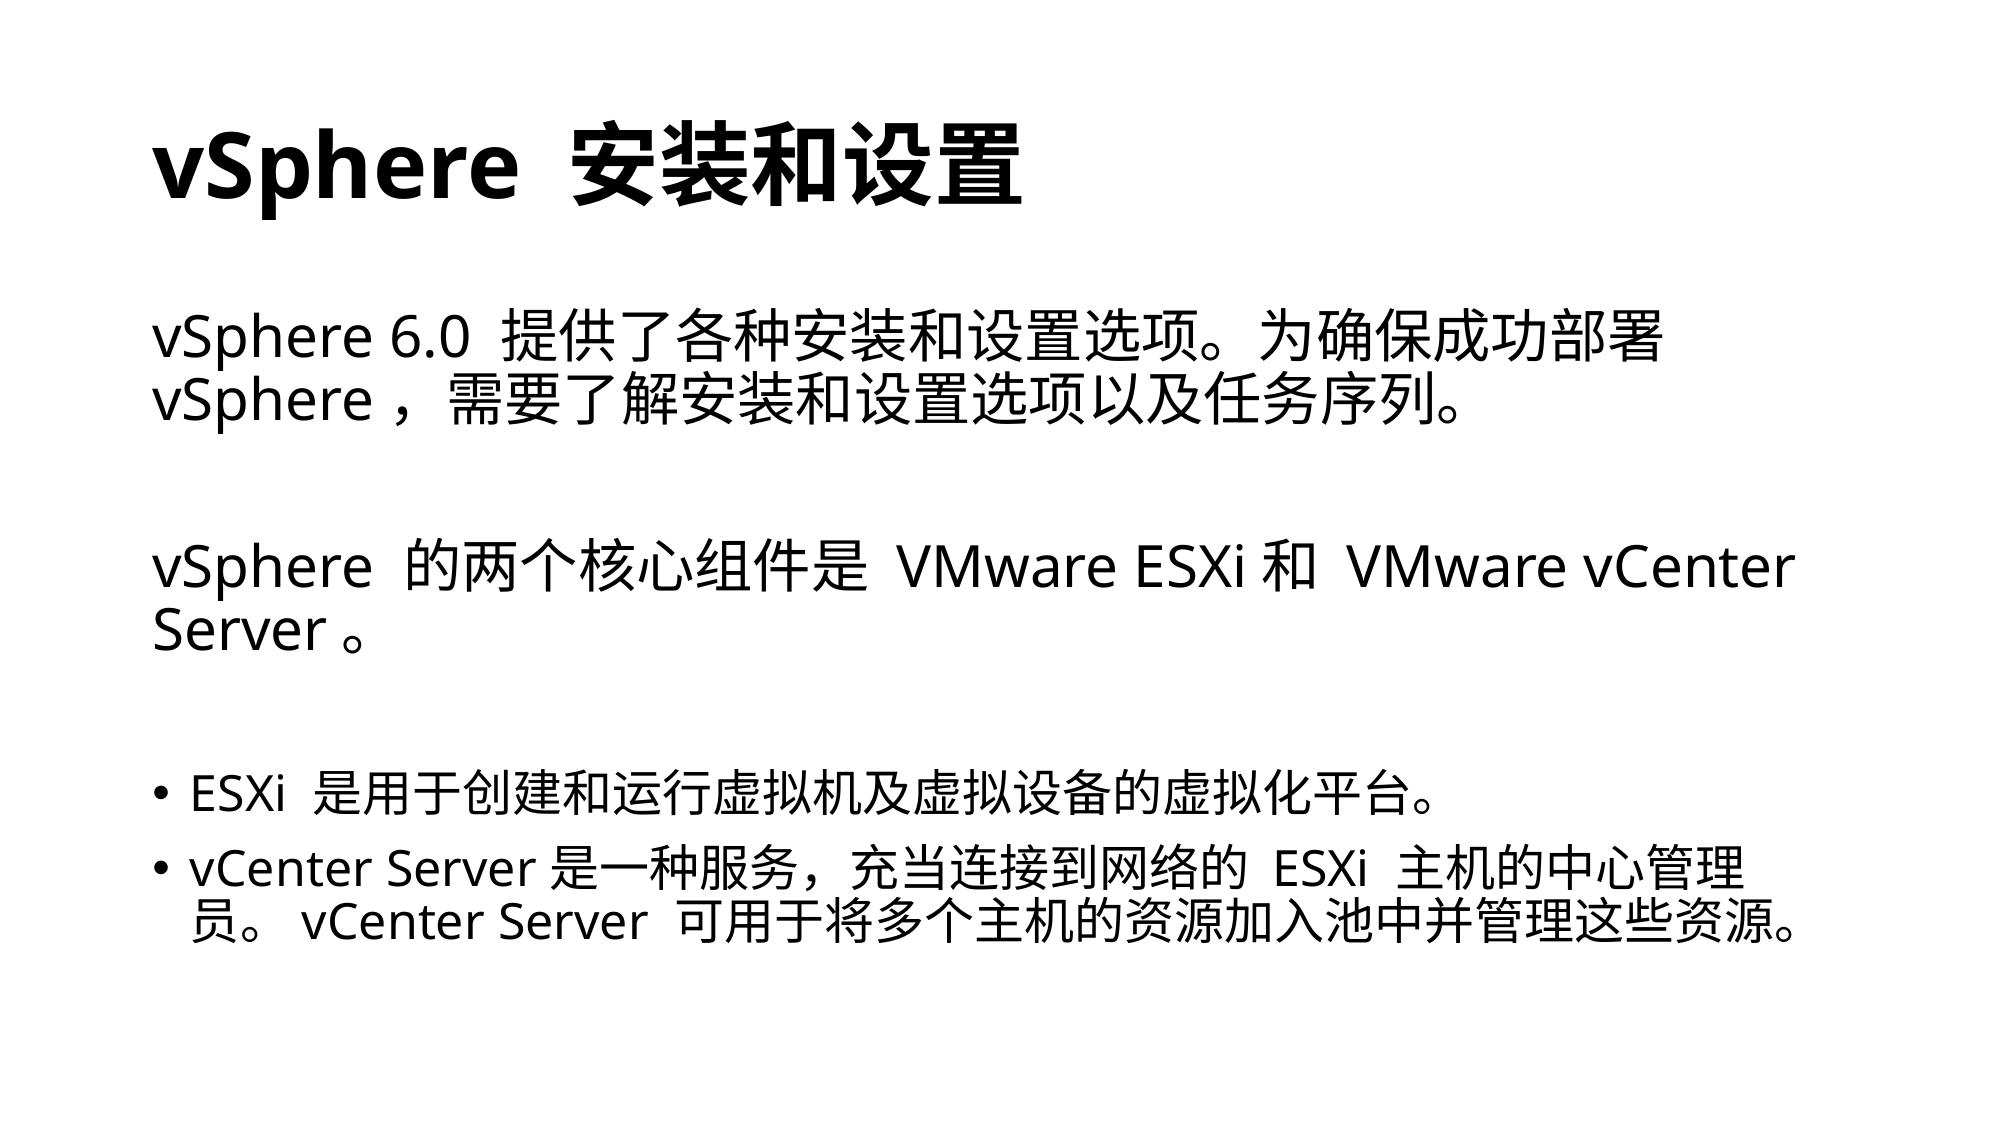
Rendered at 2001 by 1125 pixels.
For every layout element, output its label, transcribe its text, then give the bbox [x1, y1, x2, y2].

title vSphere 安装和设置 [137, 59, 1863, 278]
list vSphere 6.0 提供了各种安装和设置选项。为确保成功部署 vSphere，需要了解安装和设置选项以及任务序列。 vSphere 的两个核心组件是 VMware ESXi和 VMware vCenter Server。 ESXi 是用于创建和运行虚拟机及虚拟设备的虚拟化平台。 vCenter Server是一种服务，充当连接到网络的 ESXi 主机的中心管理员。vCenter Server 可用于将多个主机的资源加入池中并管理这些资源。 [137, 299, 1906, 1014]
